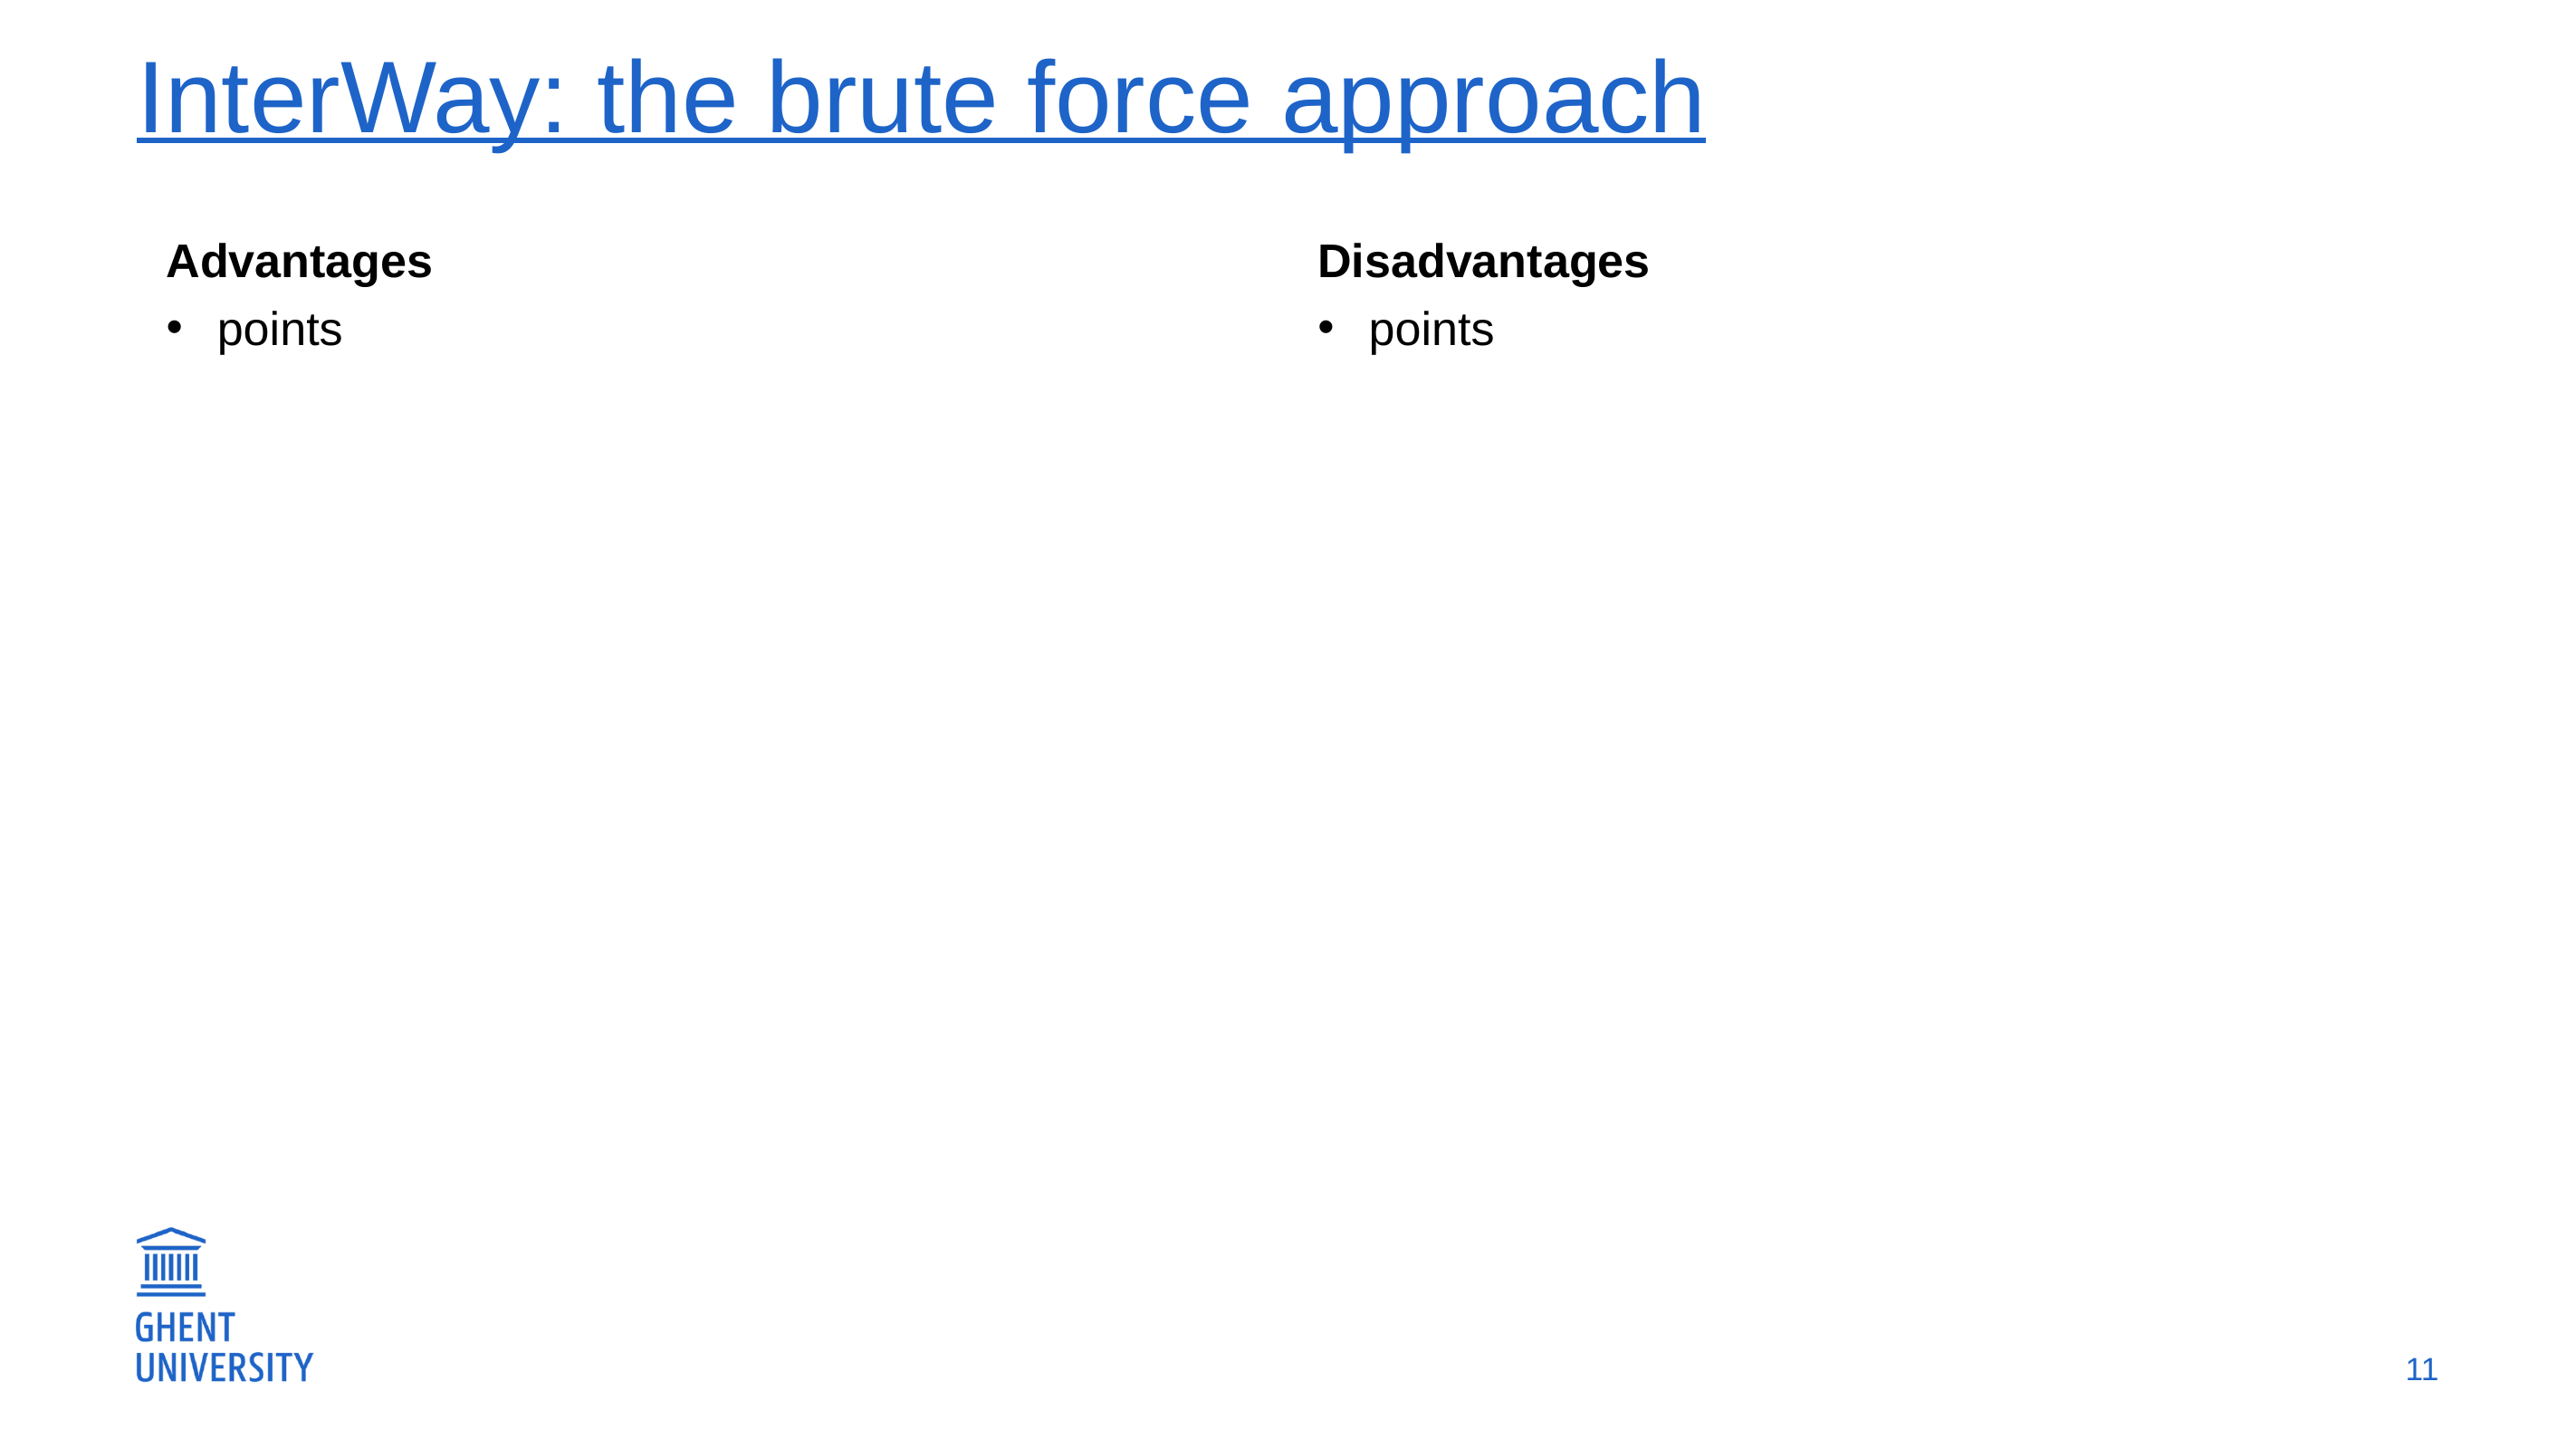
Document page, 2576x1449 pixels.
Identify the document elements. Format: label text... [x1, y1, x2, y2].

text_box Advantages points [152, 212, 1217, 429]
text_box Disadvantages points [1304, 212, 2369, 429]
slide_number 11 [2315, 1329, 2453, 1407]
picture [68, 1175, 411, 1449]
title InterWay: the brute force approach [123, 37, 2456, 166]
